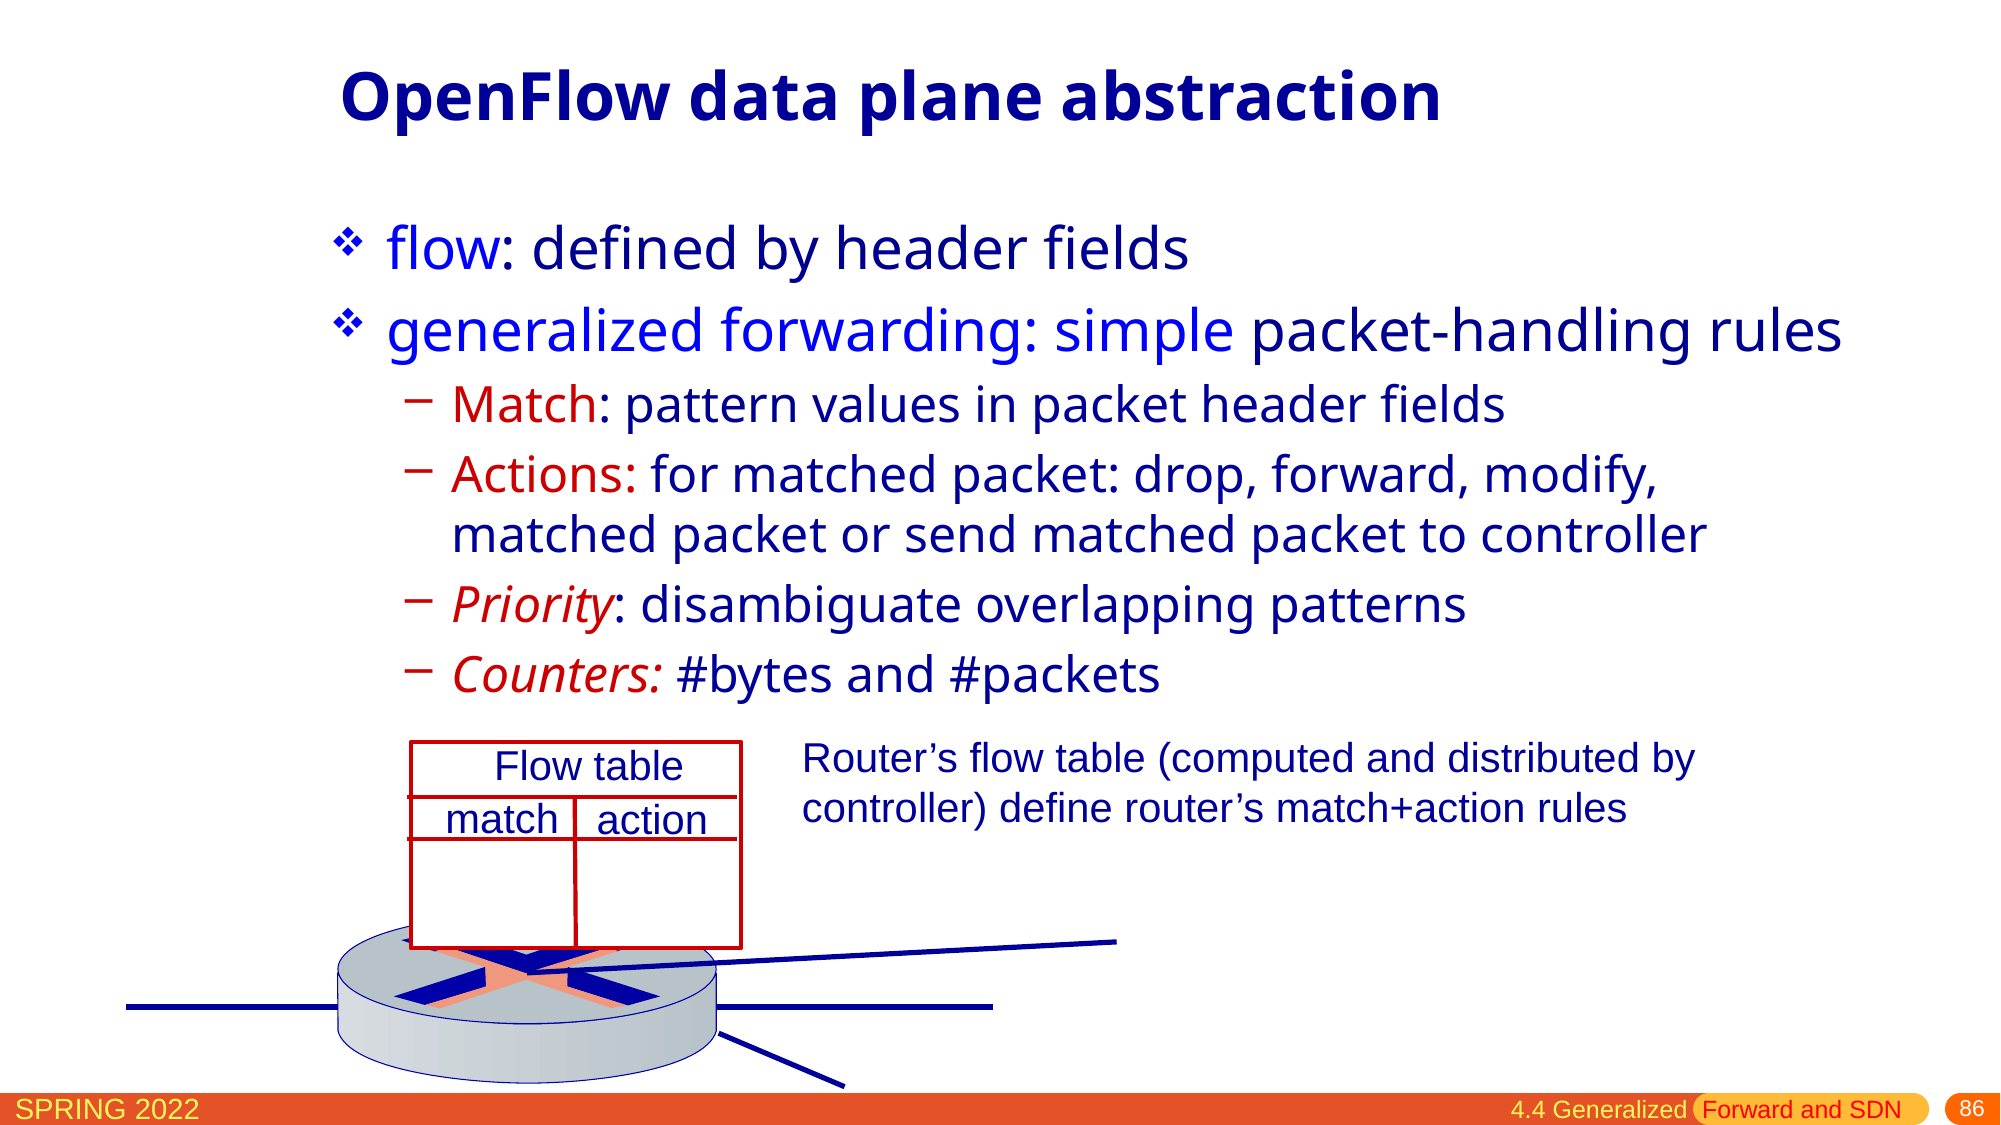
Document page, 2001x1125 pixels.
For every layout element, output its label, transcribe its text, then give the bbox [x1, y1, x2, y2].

title OpenFlow data plane abstraction [324, 0, 1708, 188]
text_box 4.4 Generalized Forward and SDN [1496, 1086, 1922, 1125]
list flow: defined by header fields generalized forwarding: simple packet-handling rules Match: pattern values in packet header fields Actions: for matched packet: drop, forward, modify, matched packet or send matched packet to controller Priority: disambiguate overlapping patterns Counters: #bytes and #packets [314, 203, 1863, 720]
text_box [125, 722, 1780, 1087]
